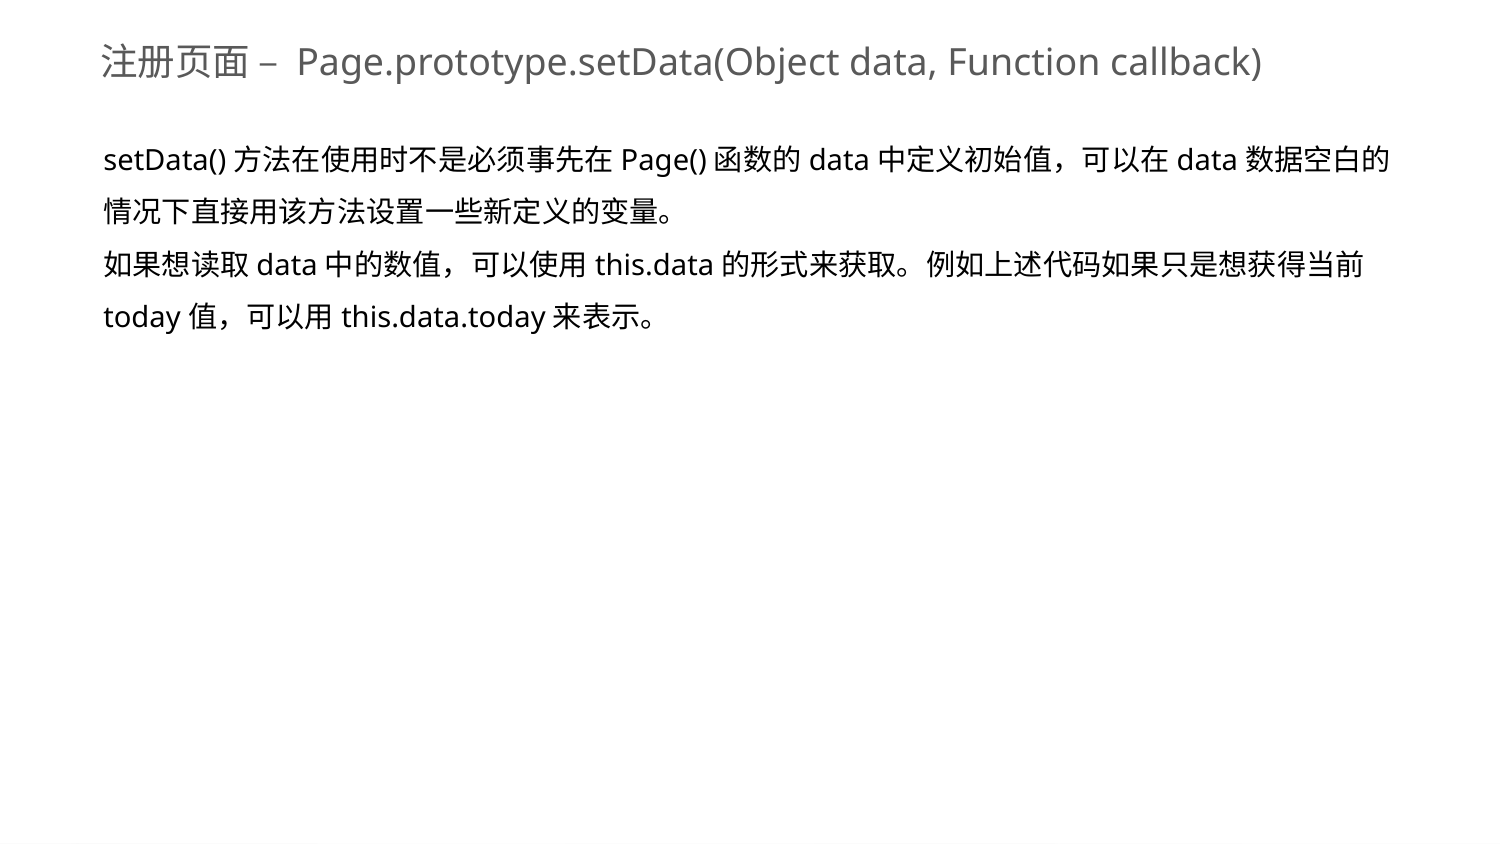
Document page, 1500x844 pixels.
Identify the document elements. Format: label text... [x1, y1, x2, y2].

text_box 注册页面 – Page.prototype.setData(Object data, Function callback) [100, 28, 1353, 92]
text_box setData()方法在使用时不是必须事先在Page()函数的data中定义初始值，可以在data数据空白的情况下直接用该方法设置一些新定义的变量。 如果想读取data中的数值，可以使用this.data的形式来获取。例如上述代码如果只是想获得当前today值，可以用this.data.today来表示。 [88, 116, 1436, 341]
